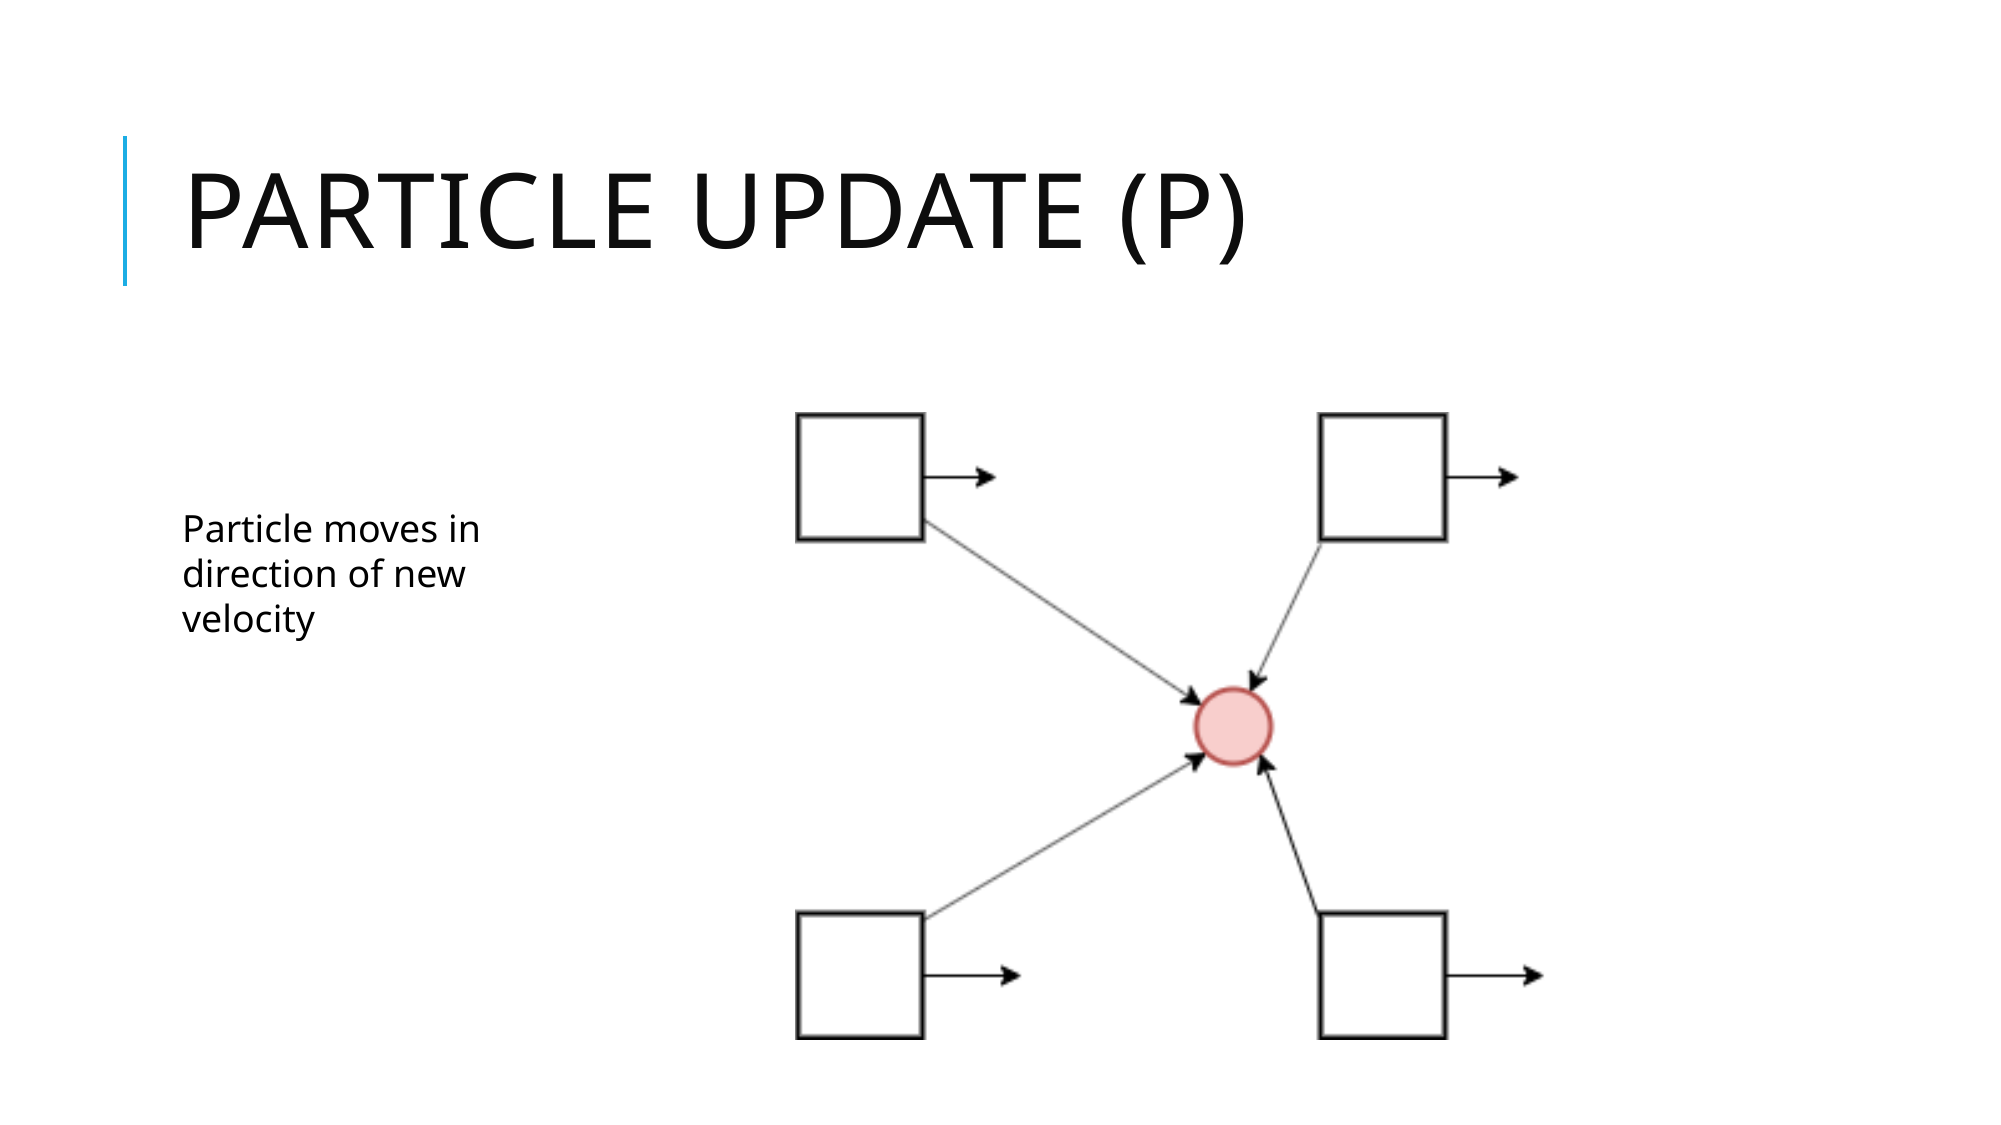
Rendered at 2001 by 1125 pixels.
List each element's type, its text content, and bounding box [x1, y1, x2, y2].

text_box Particle moves in direction of new velocity [167, 497, 538, 648]
title Particle Update (P) [168, 96, 1763, 342]
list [794, 412, 1565, 1040]
